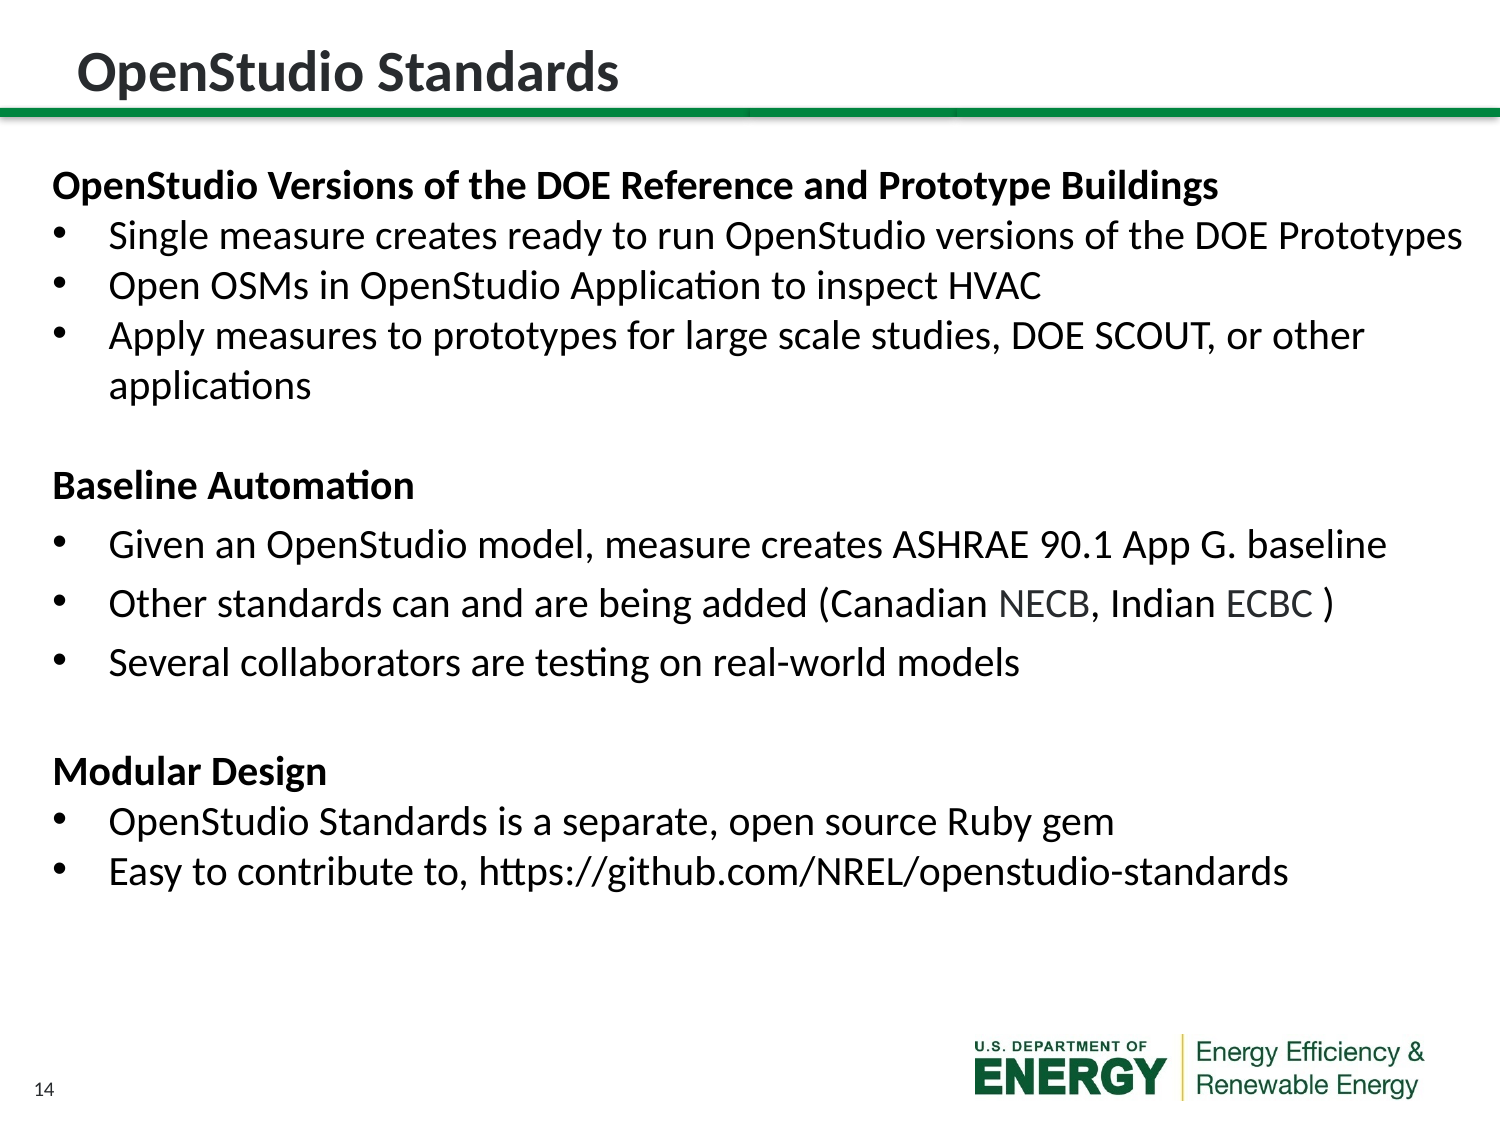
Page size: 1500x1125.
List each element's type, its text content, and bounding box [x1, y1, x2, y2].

picture [975, 1049, 1425, 1101]
title OpenStudio Standards [62, 0, 1425, 148]
list OpenStudio Versions of the DOE Reference and Prototype Buildings Single measure creates ready to run OpenStudio versions of the DOE Prototypes Open OSMs in OpenStudio Application to inspect HVAC Apply measures to prototypes for large scale studies, DOE SCOUT, or other applications Baseline Automation Given an OpenStudio model, measure creates ASHRAE 90.1 App G. baseline Other standards can and are being added (Canadian NECB, Indian ECBC ) Several collaborators are testing on real-world models Modular Design OpenStudio Standards is a separate, open source Ruby gem Easy to contribute to, https://github.com/NREL/openstudio-standards [37, 149, 1500, 1049]
